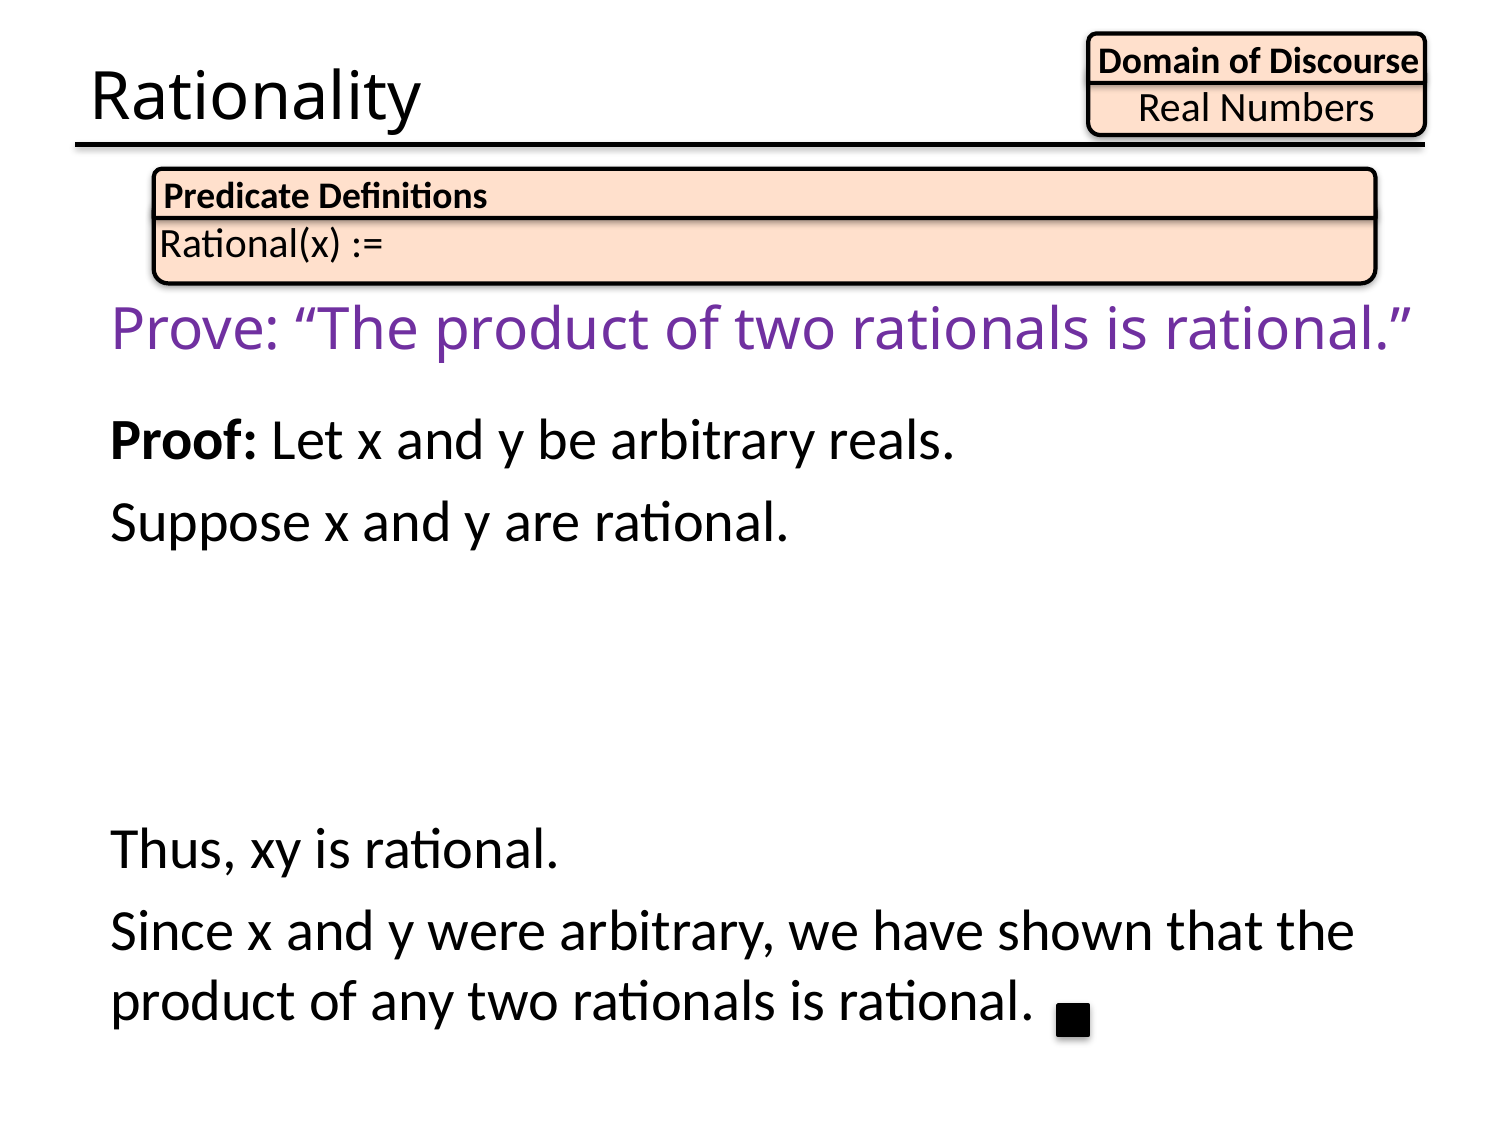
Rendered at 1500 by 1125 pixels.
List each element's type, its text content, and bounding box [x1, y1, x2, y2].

title Rationality [75, 45, 1094, 145]
list Prove: “The product of two rationals is rational.” Proof: Let x and y be arbitrary reals. Suppose x and y are rational. Thus, xy is rational. Since x and y were arbitrary, we have shown that the product of any two rationals is rational. [95, 283, 1453, 1076]
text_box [1087, 33, 1426, 136]
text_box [153, 168, 1376, 284]
text_box [1056, 1003, 1090, 1037]
